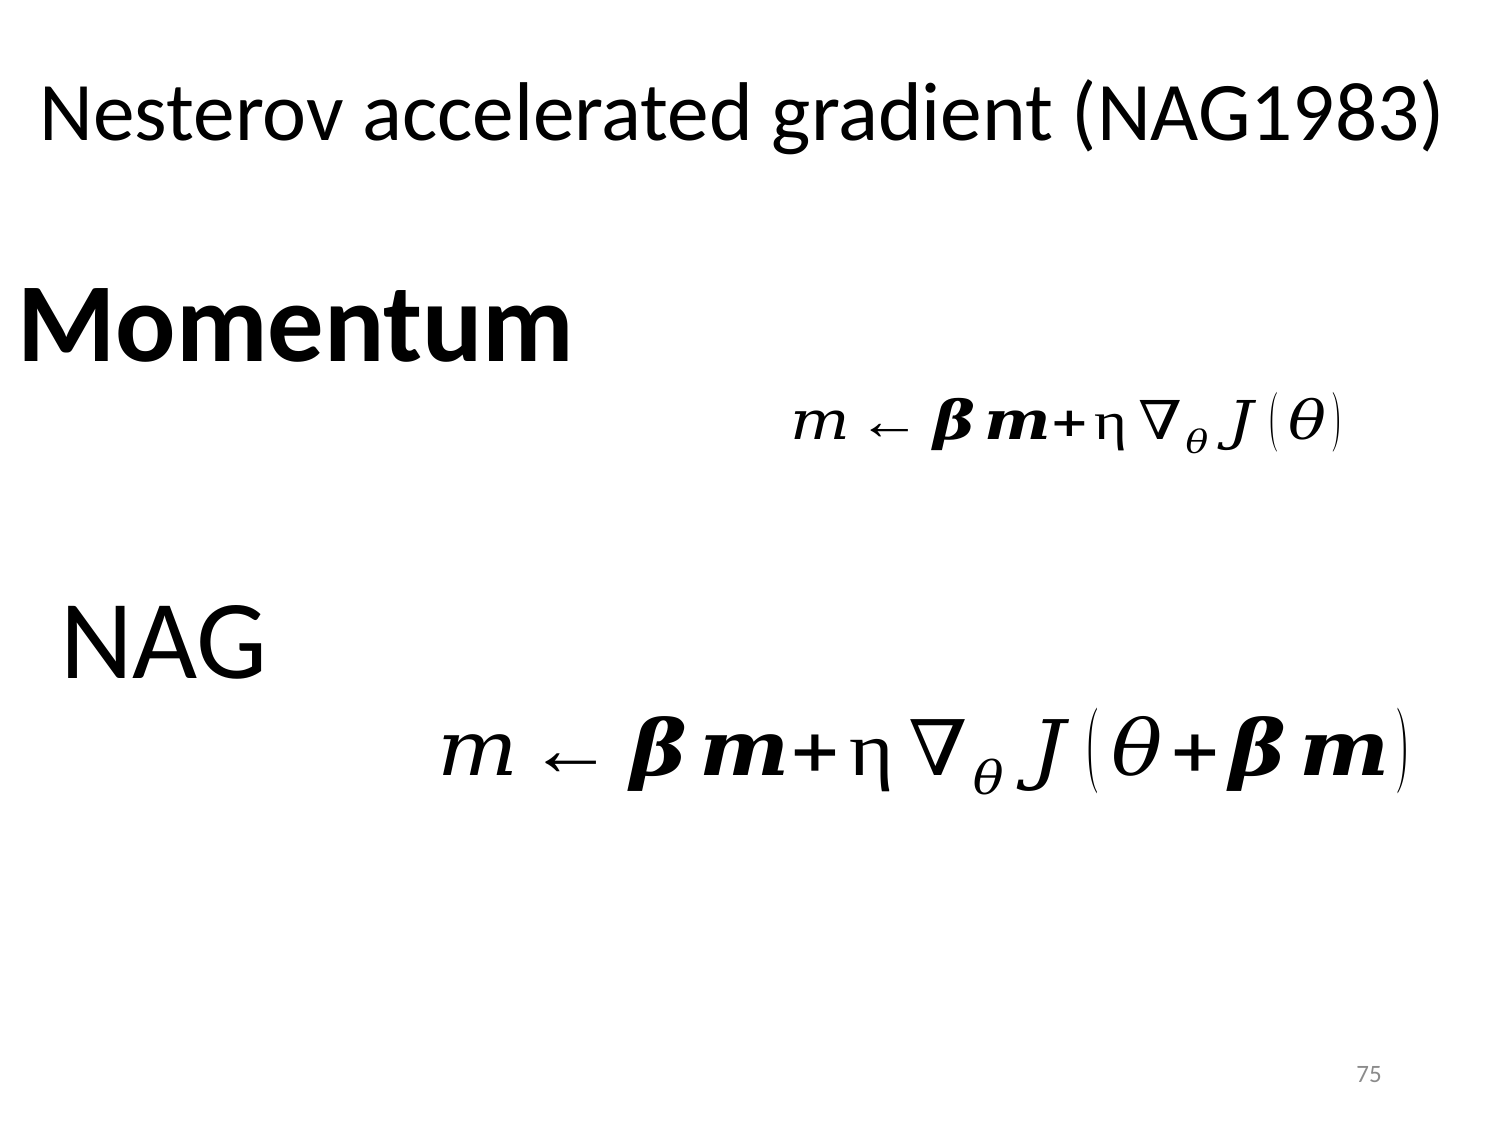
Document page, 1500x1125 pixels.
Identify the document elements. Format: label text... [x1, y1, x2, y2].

text_box NAG [45, 558, 283, 708]
text_box Nesterov accelerated gradient (NAG1983) [25, 49, 1480, 165]
text_box Momentum [2, 241, 590, 391]
slide_number 75 [1059, 1042, 1397, 1103]
